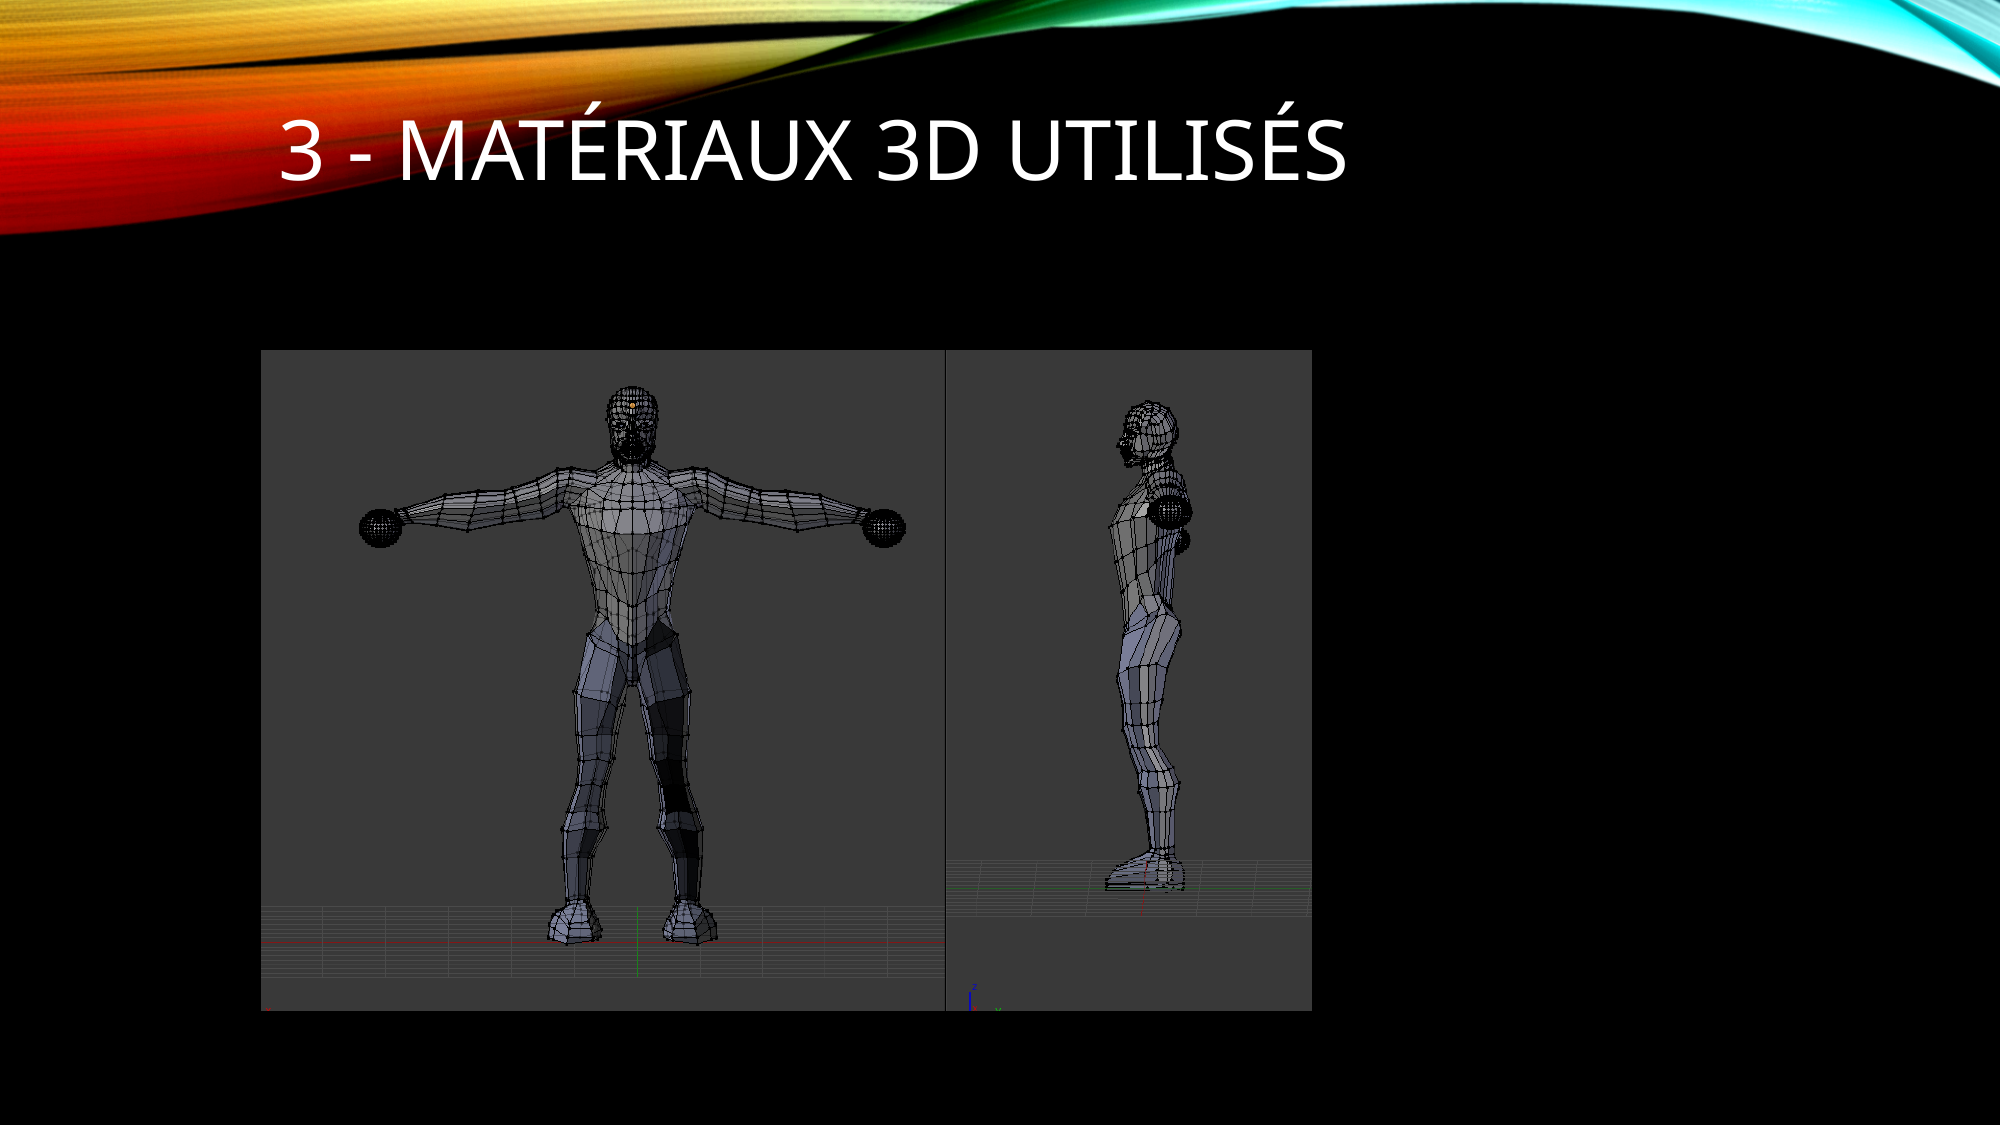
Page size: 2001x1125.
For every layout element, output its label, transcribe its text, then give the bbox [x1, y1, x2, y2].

title 3 - Matériaux 3D utilisés [70, 47, 1366, 260]
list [261, 350, 1312, 1012]
picture [0, 0, 2000, 237]
